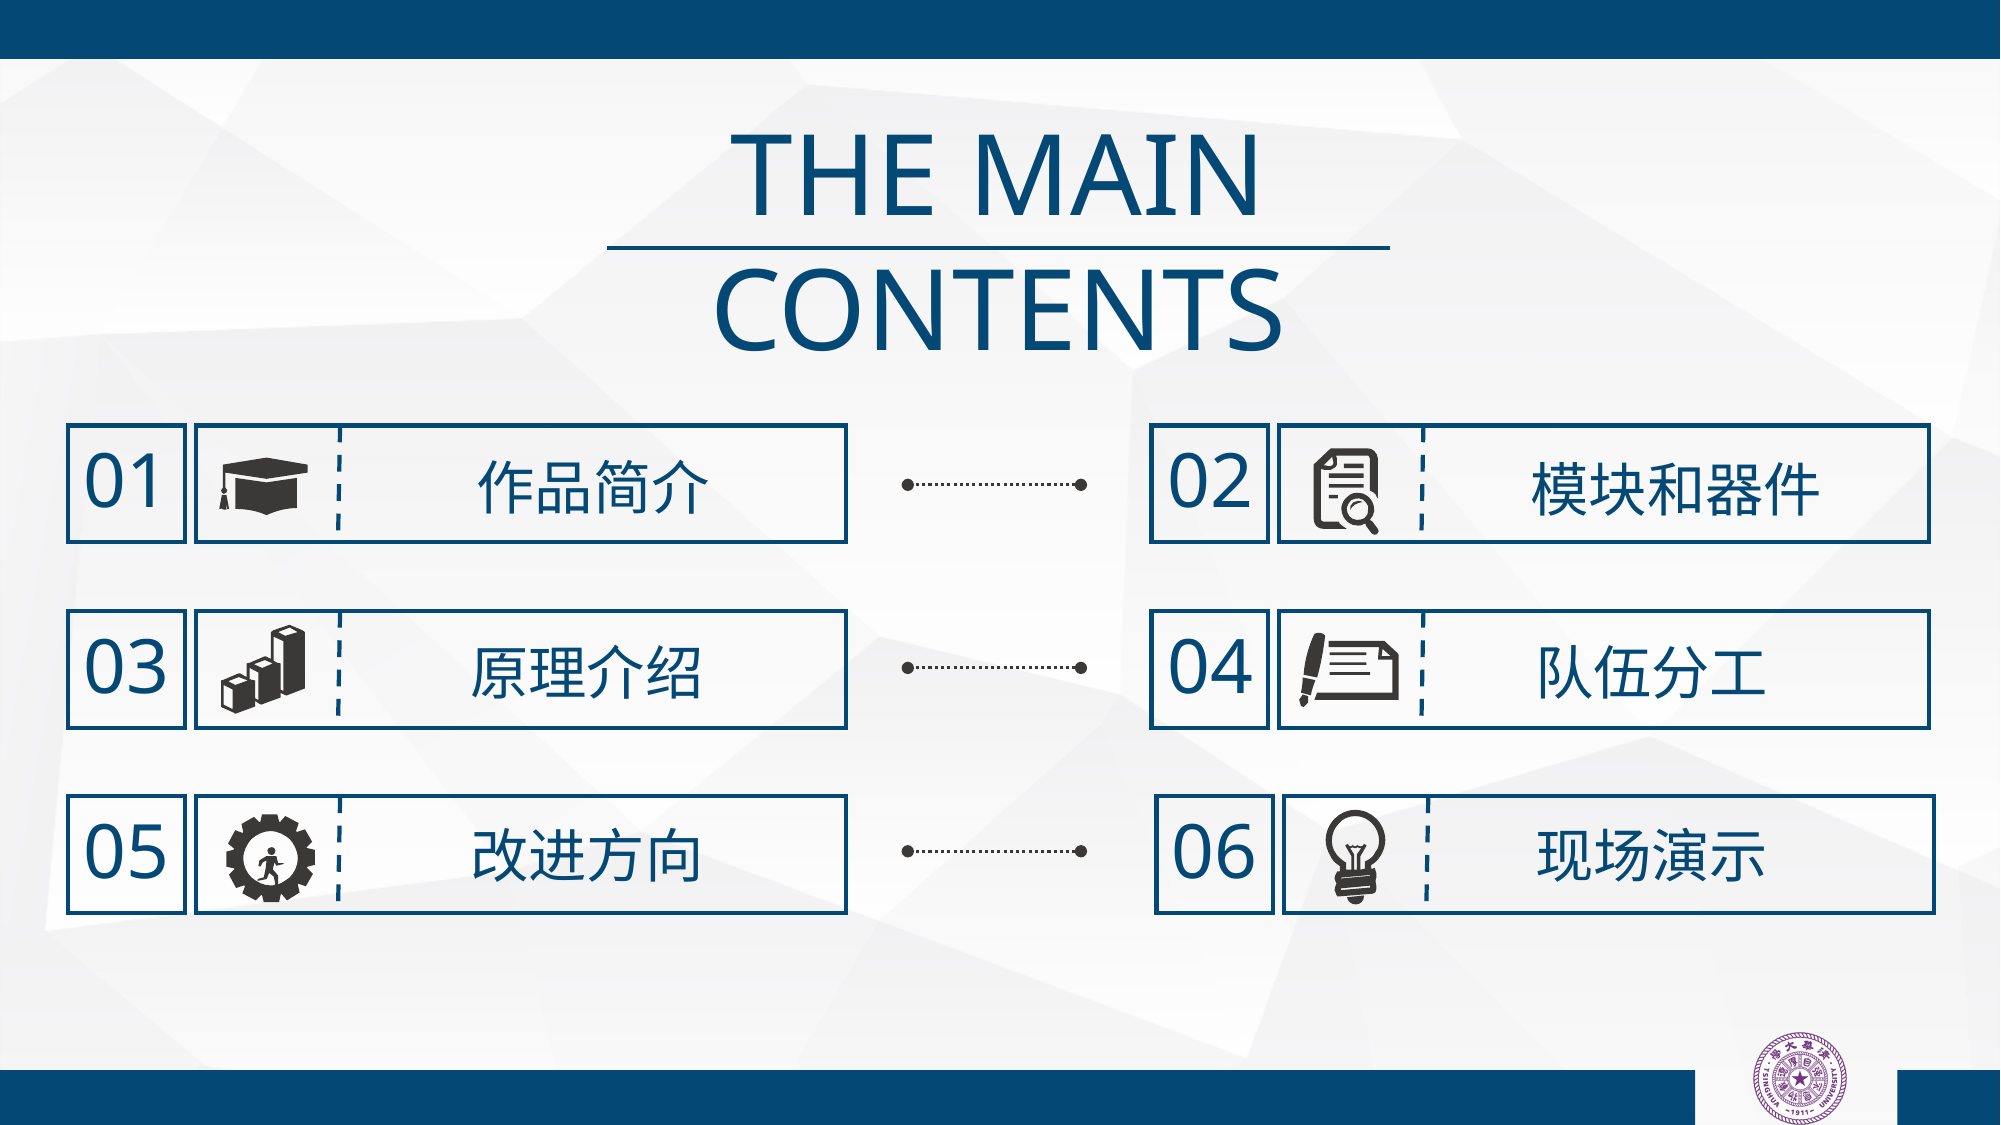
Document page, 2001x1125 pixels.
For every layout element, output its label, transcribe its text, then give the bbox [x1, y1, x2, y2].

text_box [1134, 610, 1930, 728]
picture [0, 0, 2001, 1125]
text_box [566, 247, 1431, 310]
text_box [51, 610, 846, 728]
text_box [51, 796, 846, 914]
text_box [0, 0, 2000, 60]
text_box [0, 1069, 1696, 1125]
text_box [1139, 796, 1934, 914]
text_box THE MAIN CONTENTS [449, 95, 1548, 381]
text_box [1896, 1069, 2000, 1125]
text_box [1134, 425, 1930, 543]
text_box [51, 425, 846, 543]
